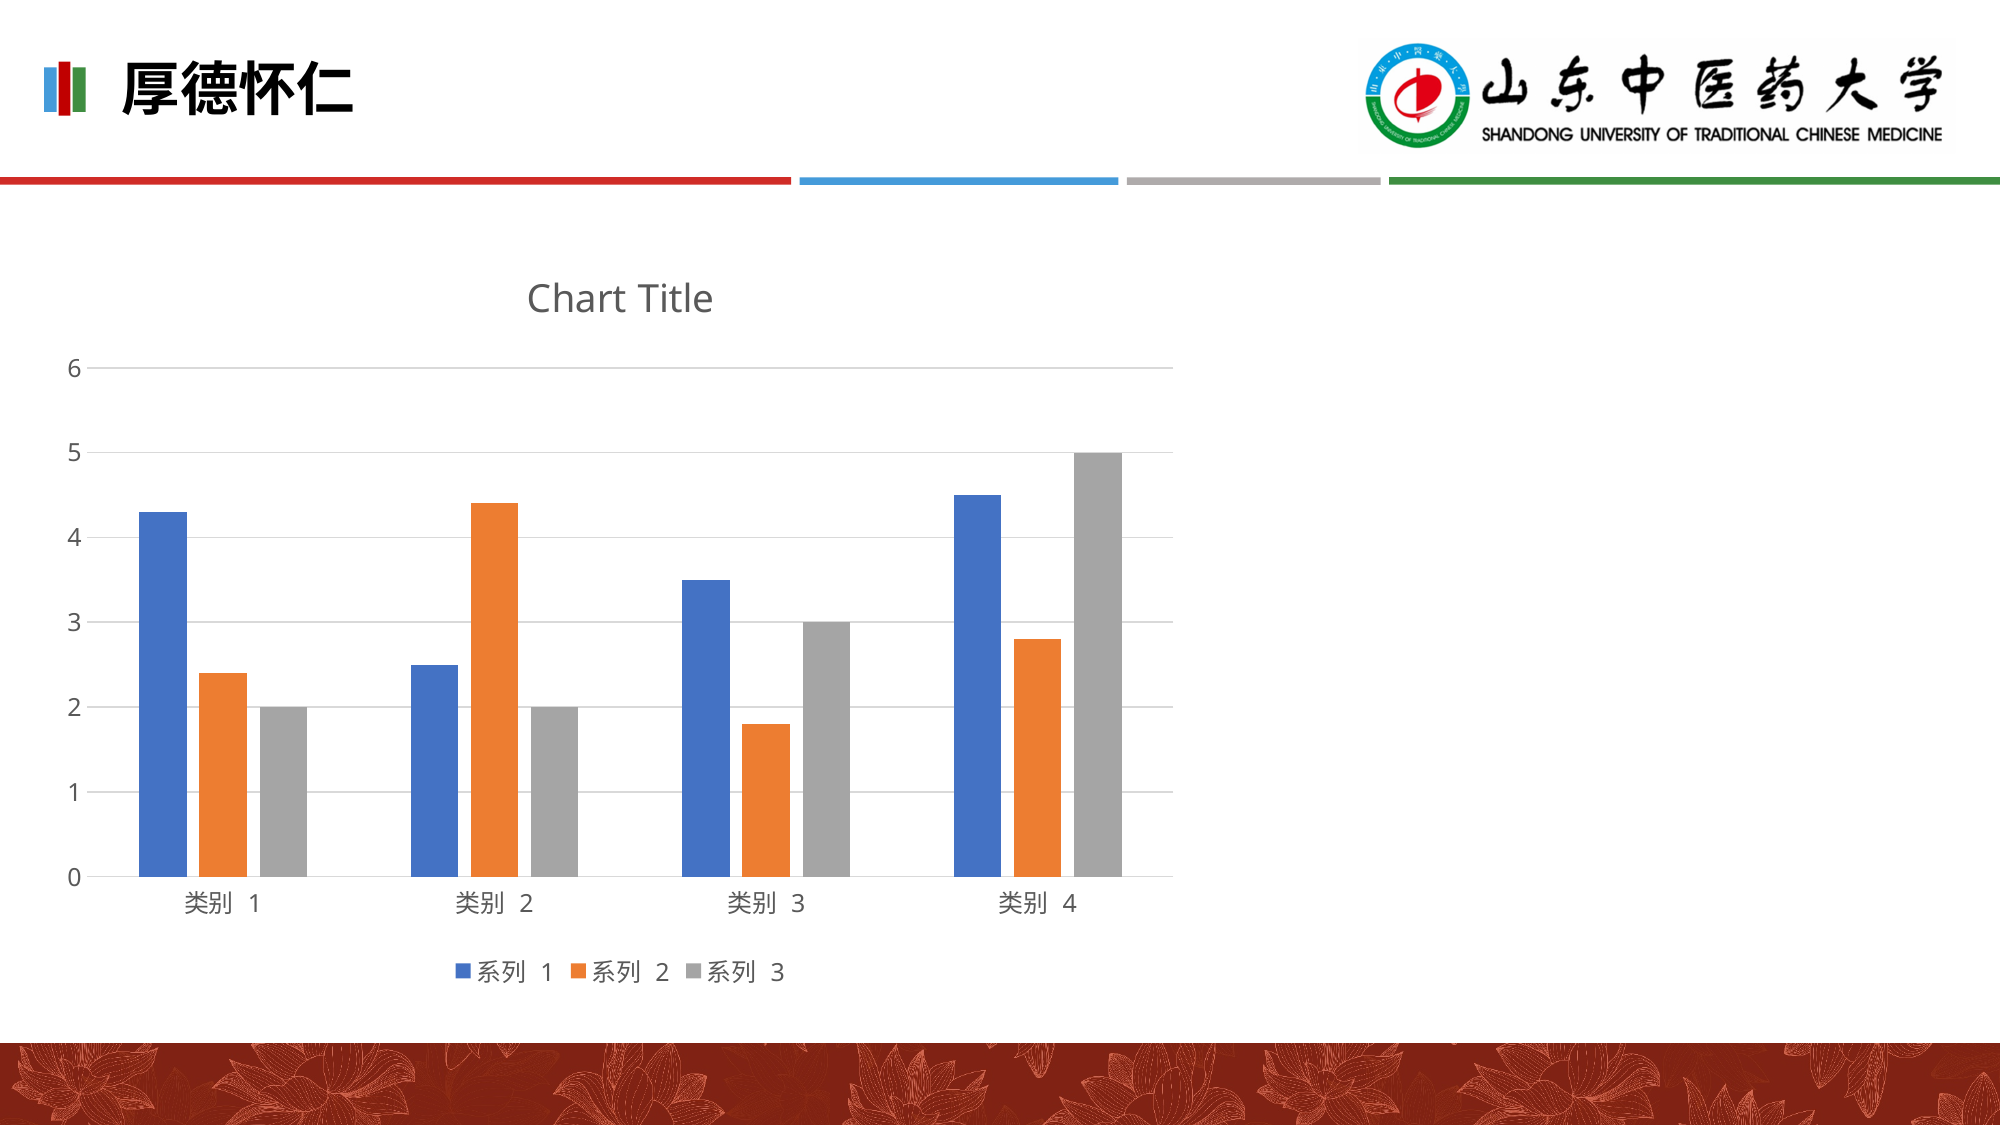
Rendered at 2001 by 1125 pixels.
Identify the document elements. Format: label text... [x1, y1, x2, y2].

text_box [0, 1043, 2000, 1125]
text_box [58, 61, 71, 117]
text_box [799, 176, 1119, 186]
text_box [72, 66, 87, 113]
picture [1358, 38, 1956, 154]
chart [44, 235, 1197, 996]
text_box [1126, 176, 1382, 186]
text_box 厚德怀仁 [107, 44, 370, 130]
text_box [0, 176, 792, 186]
text_box [43, 66, 58, 113]
text_box [1388, 176, 2000, 186]
